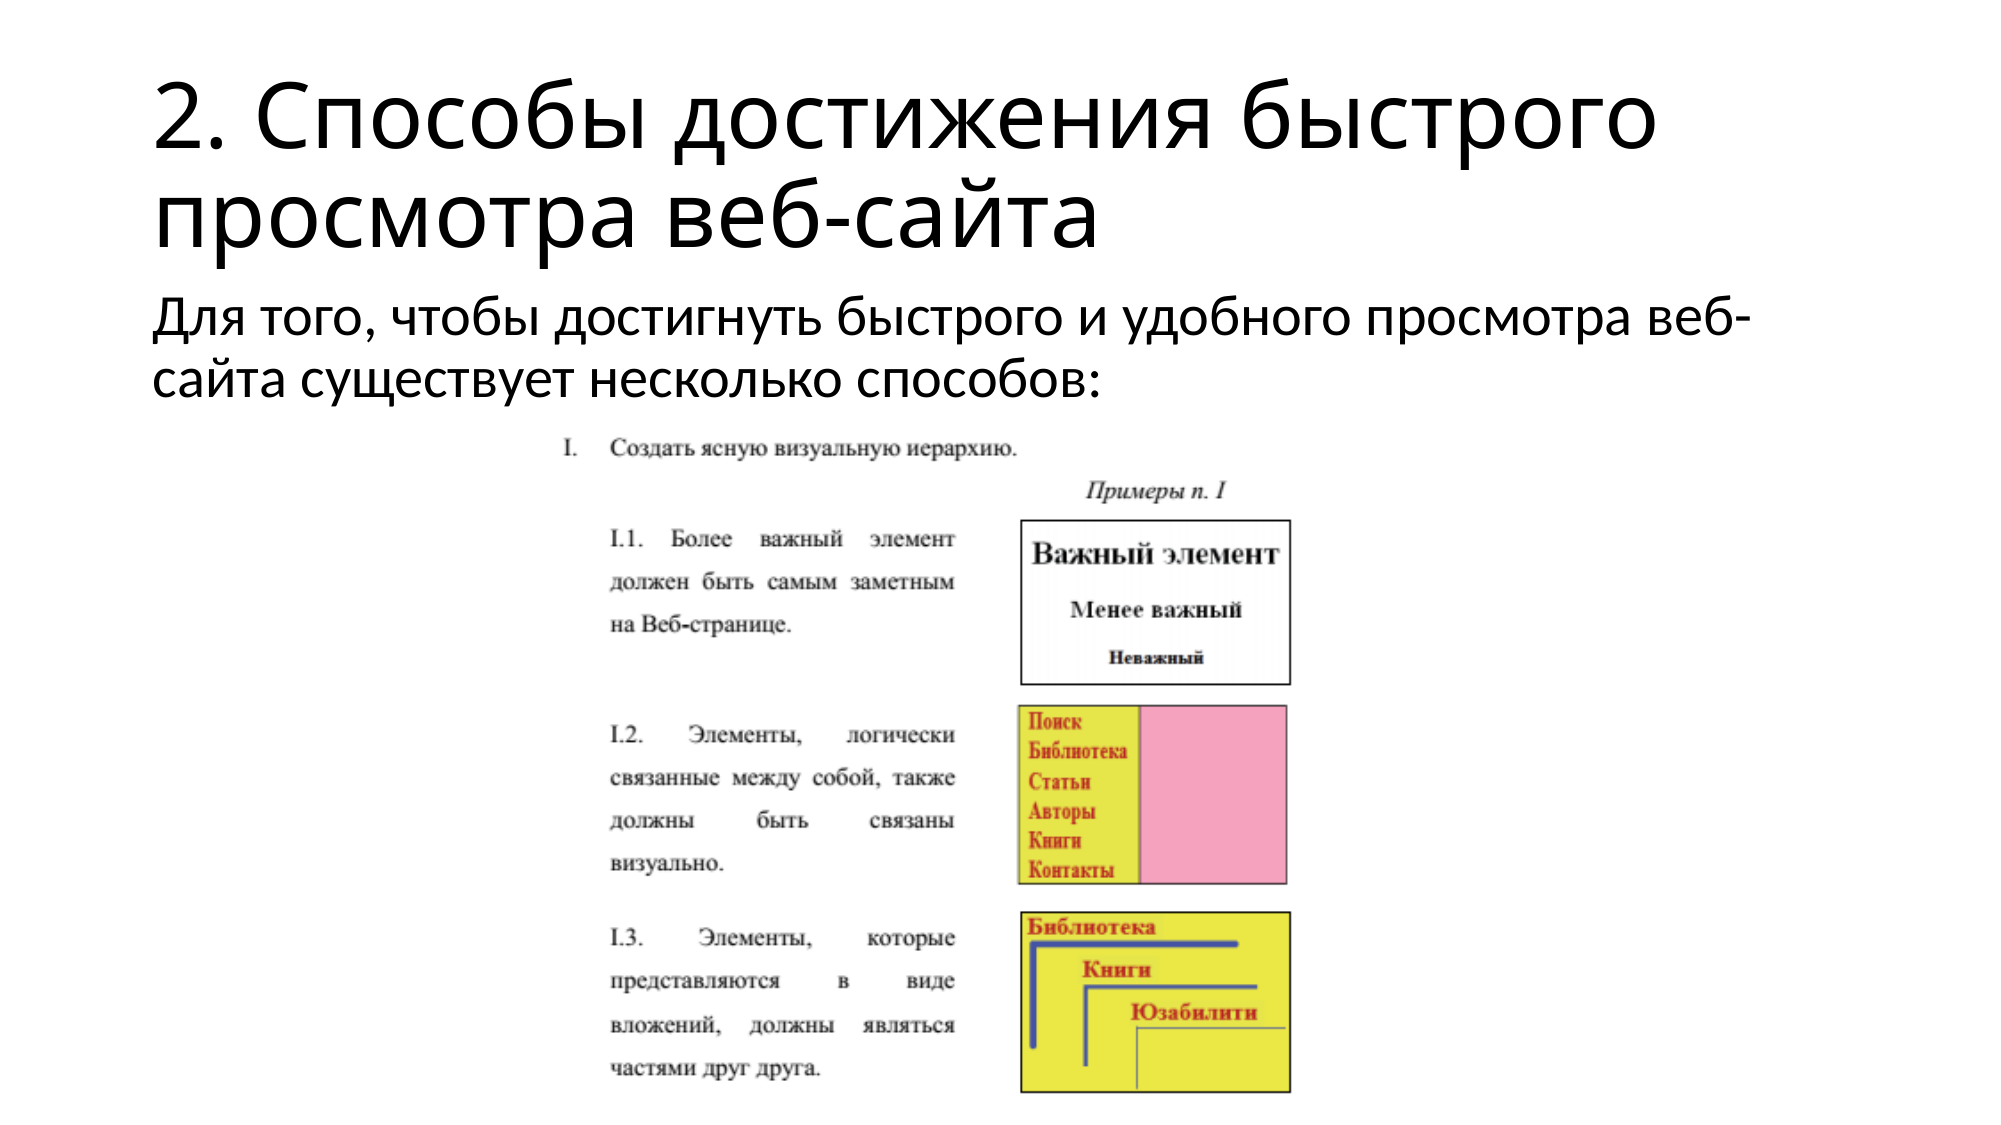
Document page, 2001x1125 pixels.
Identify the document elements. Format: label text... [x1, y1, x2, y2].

picture [540, 415, 1327, 1113]
text_box Для того, чтобы достигнуть быстрого и удобного просмотра веб-сайта существует несколько способов: [137, 277, 1863, 594]
title 2. Способы достижения быстрого просмотра веб-сайта [137, 59, 1863, 277]
